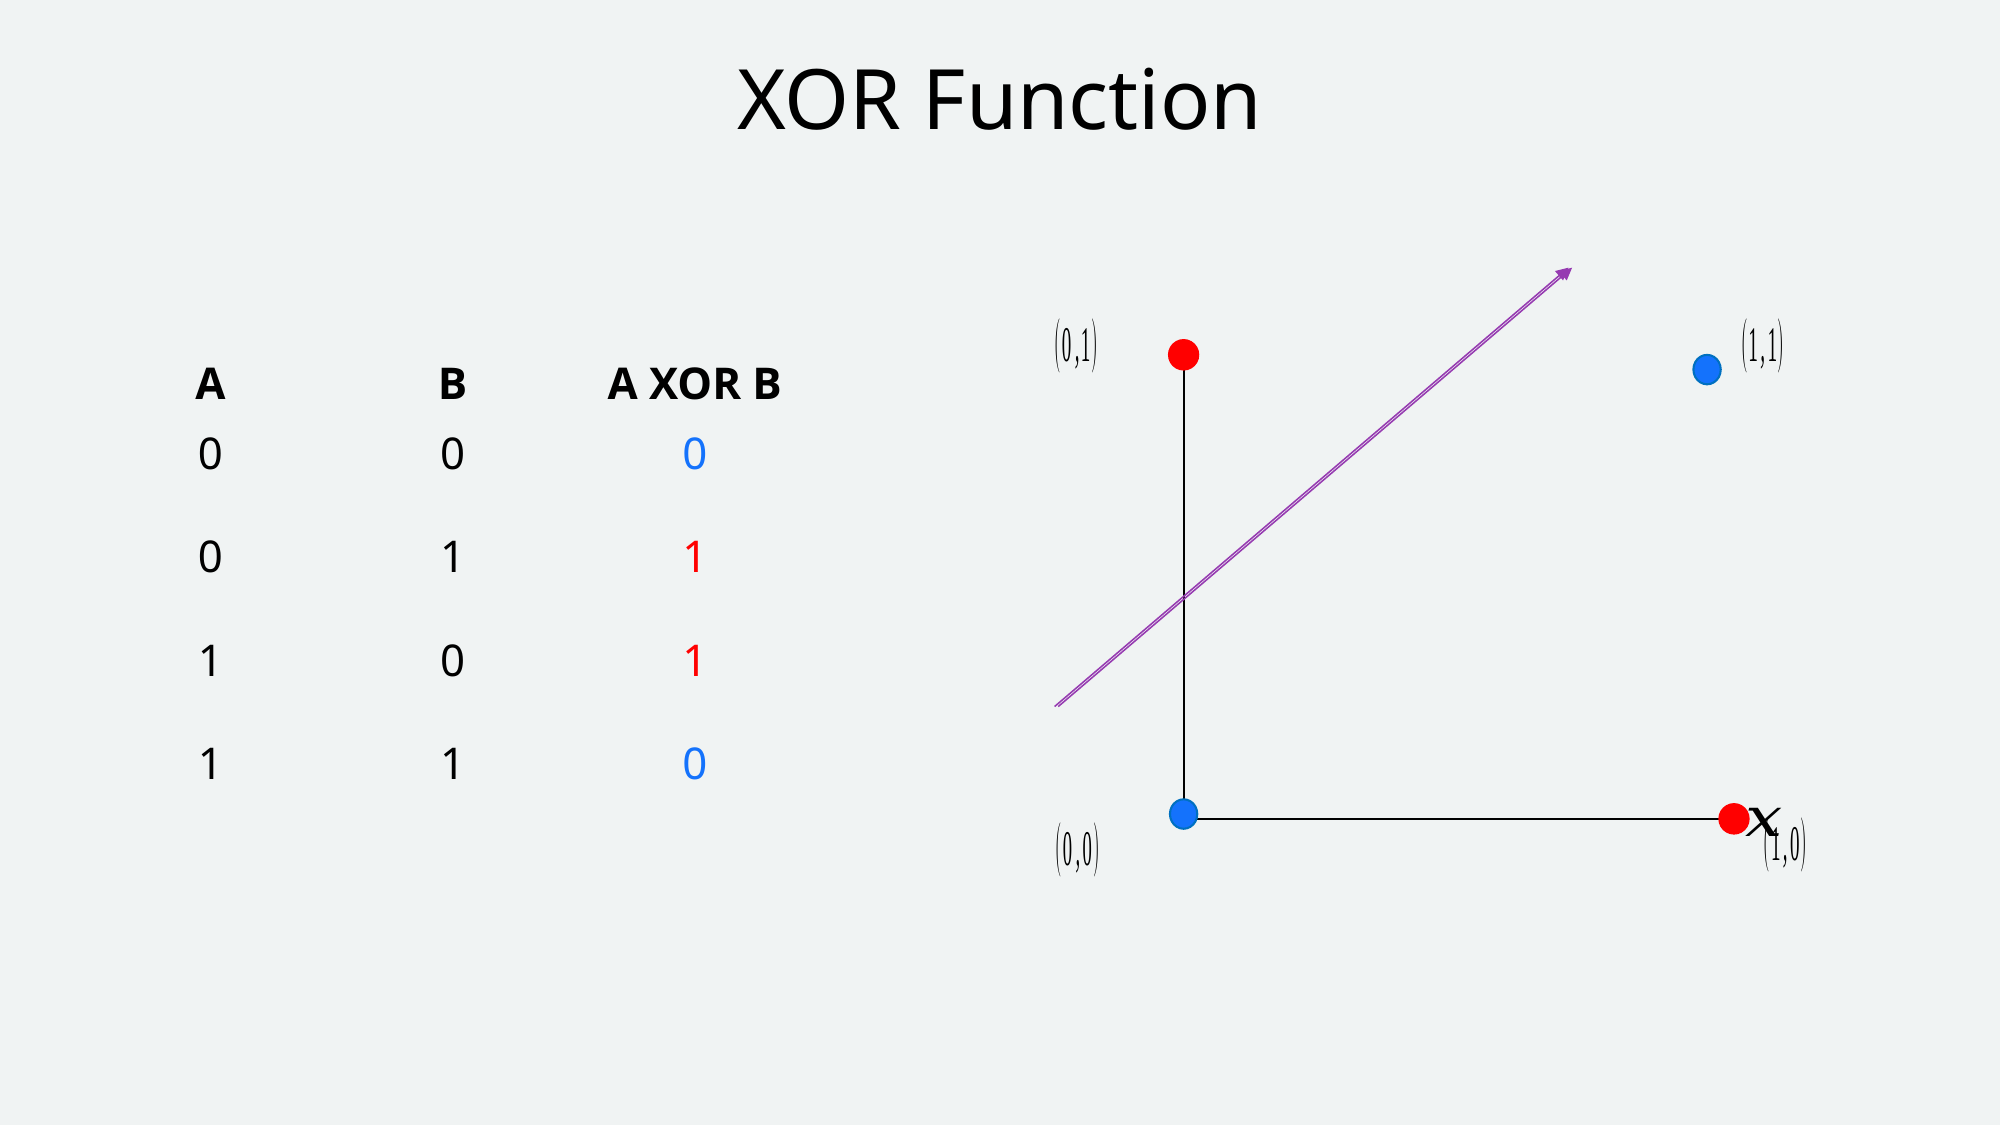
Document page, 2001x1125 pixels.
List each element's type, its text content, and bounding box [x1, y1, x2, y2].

table_cell 0 [574, 724, 816, 827]
table_cell 1 [574, 621, 816, 724]
table_header B [332, 345, 574, 414]
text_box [1054, 267, 1569, 707]
text_box [1718, 803, 1750, 835]
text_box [1569, 267, 1573, 707]
table_cell 0 [574, 414, 816, 518]
table_cell 1 [89, 724, 332, 827]
table_cell 1 [574, 518, 816, 621]
text_box [1168, 798, 1198, 830]
table_cell 0 [89, 518, 332, 621]
text_box [1692, 353, 1722, 386]
table_cell 1 [332, 724, 574, 827]
table_header A [89, 345, 332, 414]
text_box [1185, 798, 1199, 818]
table_header A XOR B [574, 345, 816, 414]
table_cell 1 [332, 518, 574, 621]
table_cell 0 [89, 414, 332, 518]
table_cell 1 [89, 621, 332, 724]
text_box XOR Function [578, 39, 1422, 155]
table_cell 0 [332, 414, 574, 518]
table_cell 0 [332, 621, 574, 724]
